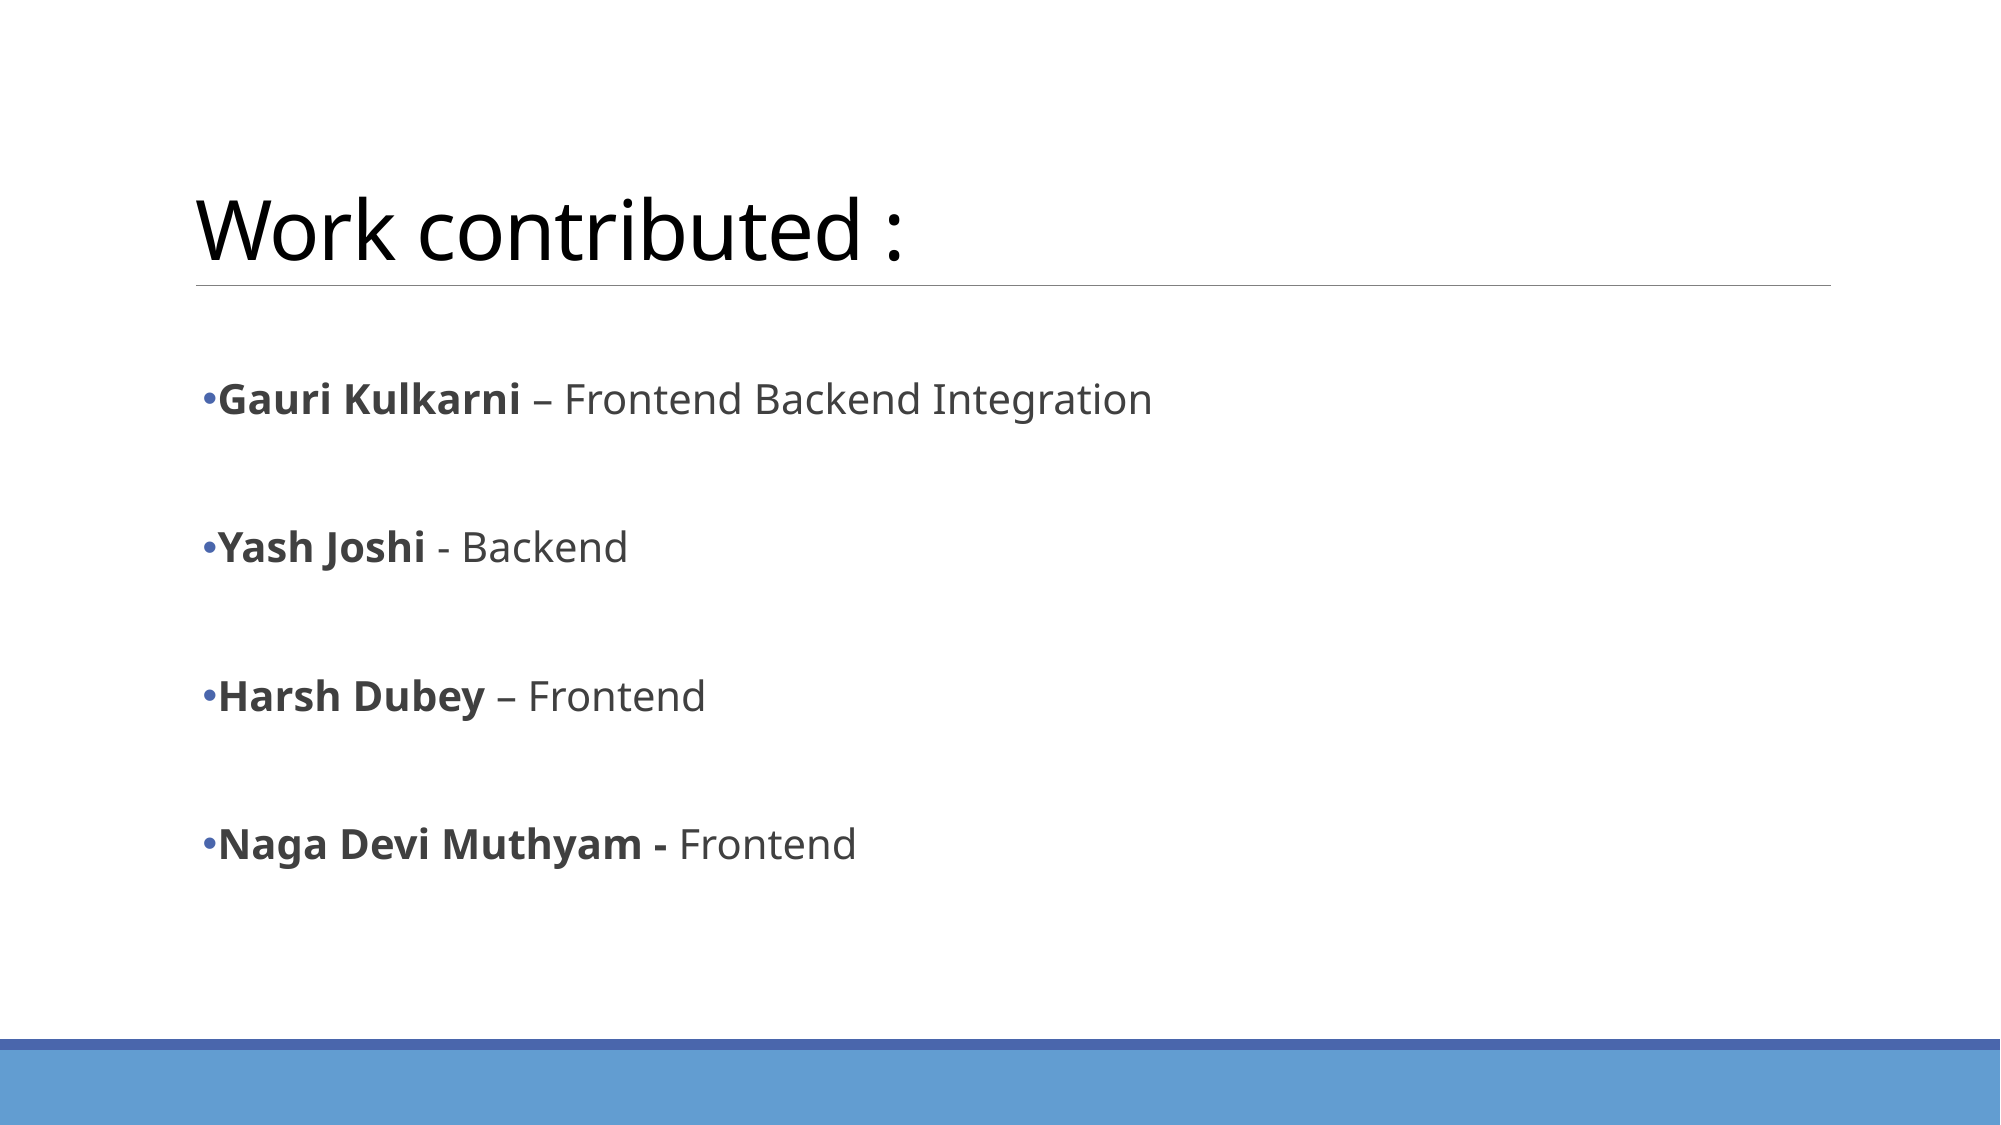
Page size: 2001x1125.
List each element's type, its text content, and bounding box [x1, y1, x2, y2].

title Work contributed : [180, 47, 1830, 285]
list Gauri Kulkarni – Frontend Backend Integration Yash Joshi - Backend Harsh Dubey – Frontend Naga Devi Muthyam - Frontend [202, 370, 1853, 963]
